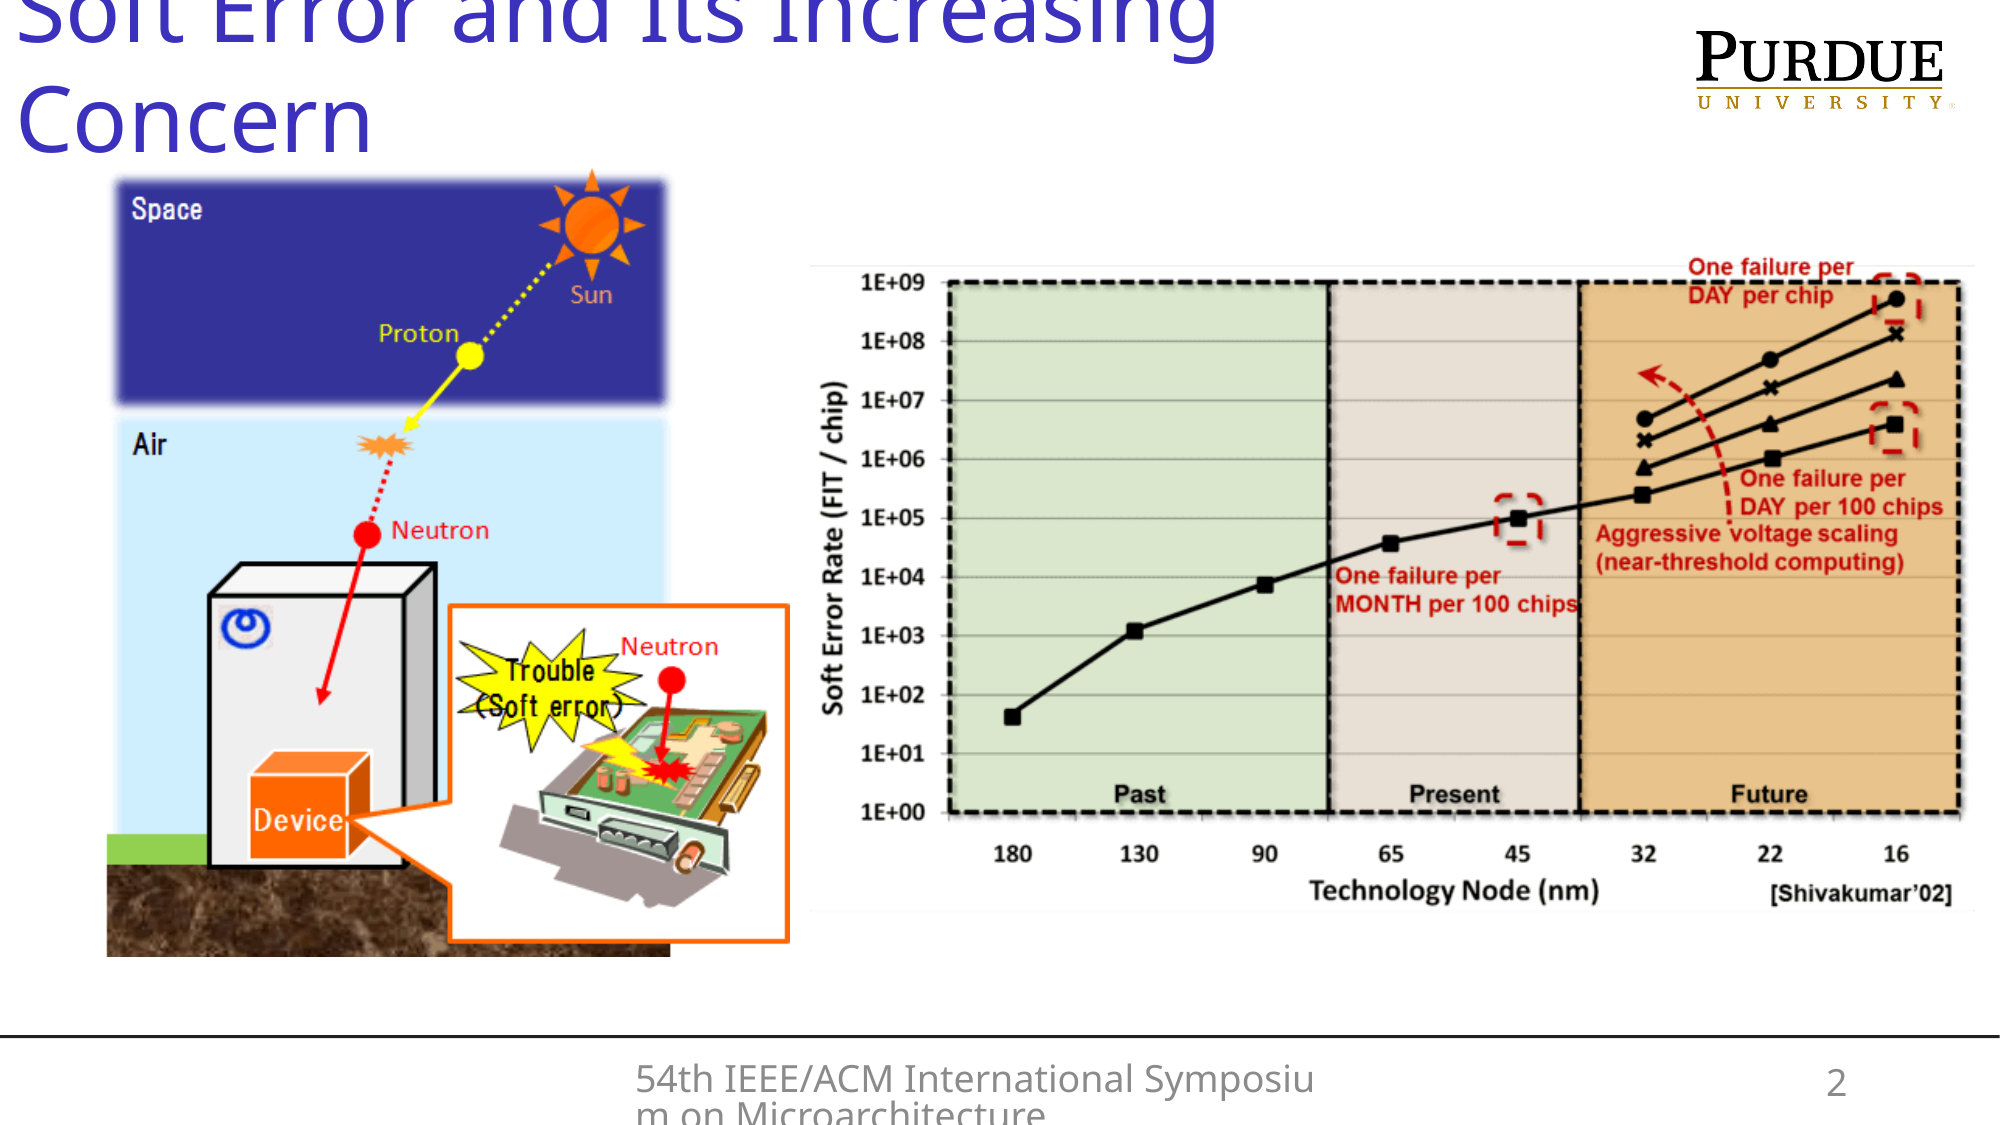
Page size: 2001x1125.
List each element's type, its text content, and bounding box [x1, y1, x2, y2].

picture [810, 246, 1975, 922]
slide_number 2 [1412, 1054, 1863, 1115]
picture [104, 168, 790, 957]
footer 54th IEEE/ACM International Symposium on Microarchitecture [620, 1045, 1338, 1115]
text_box Soft Error and Its Increasing Concern [0, 0, 1567, 121]
picture [1696, 31, 1955, 109]
